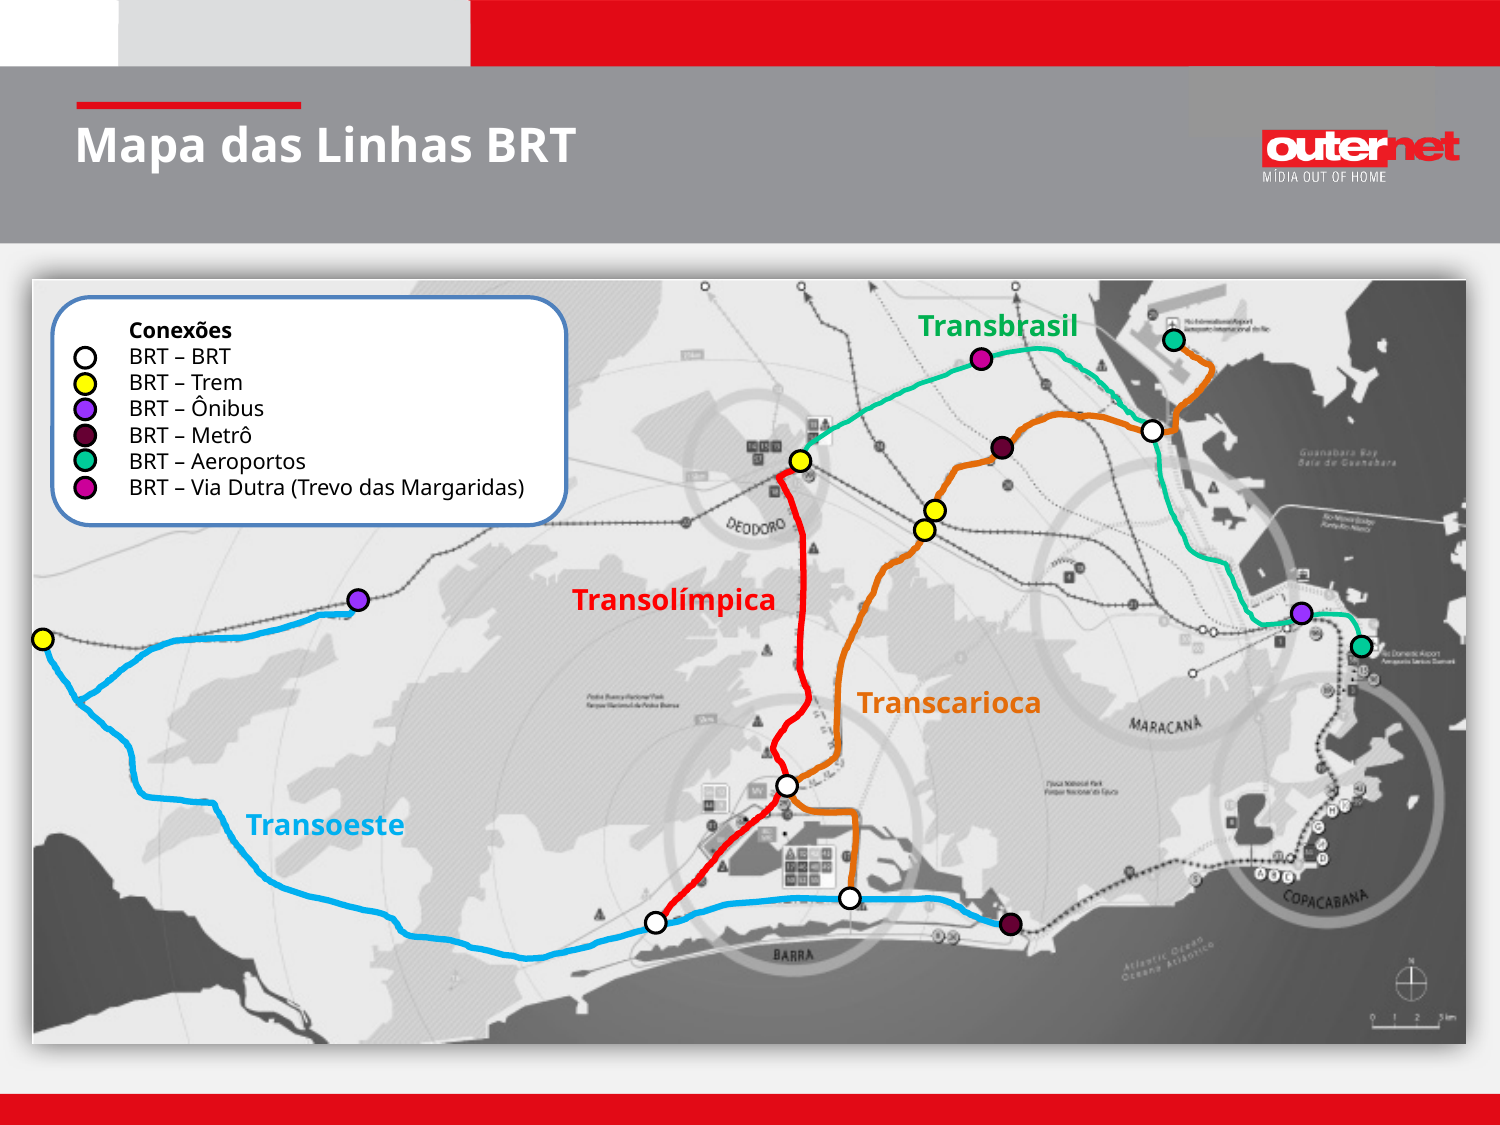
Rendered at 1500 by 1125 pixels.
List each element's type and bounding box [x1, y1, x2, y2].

picture [0, 67, 1500, 243]
text_box [59, 101, 1436, 181]
picture [32, 278, 1466, 1044]
